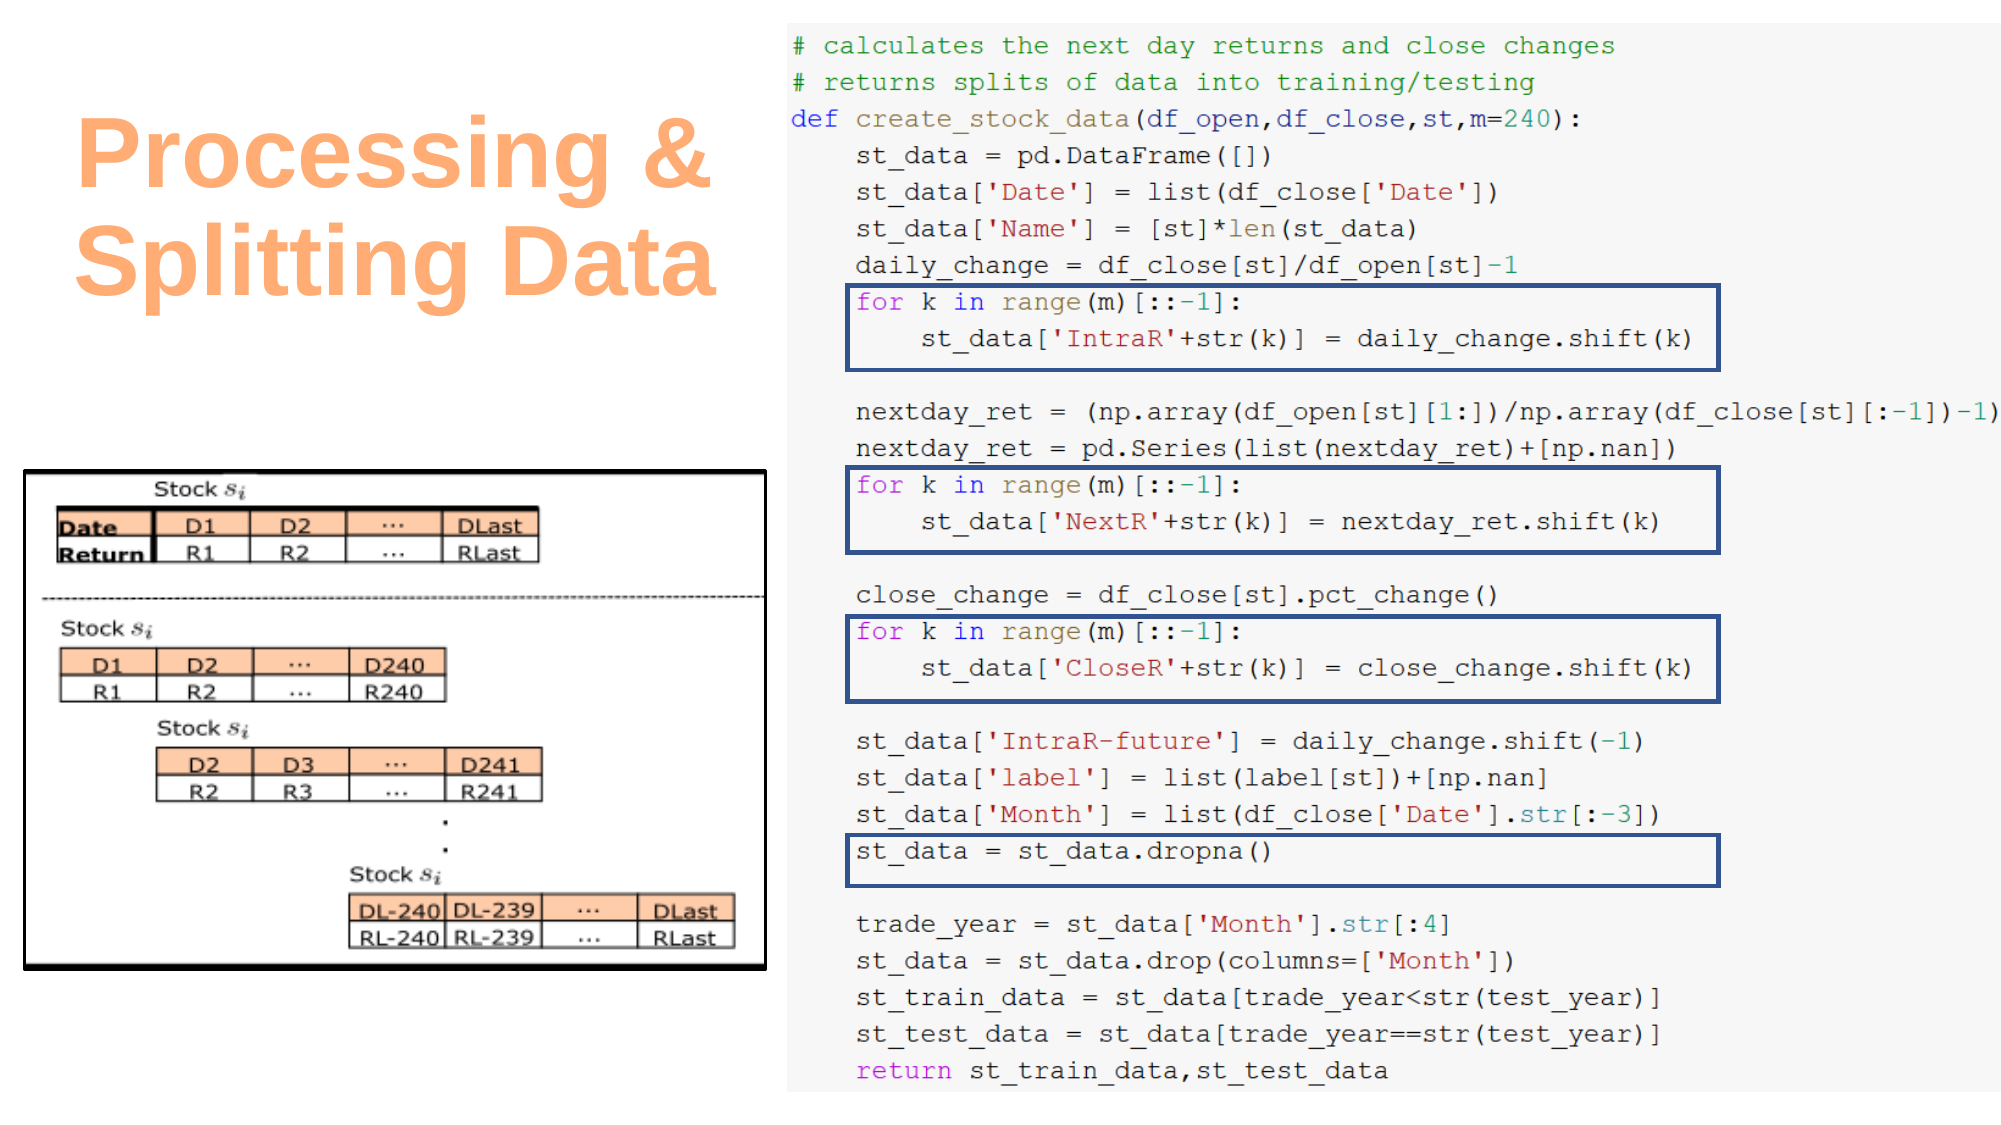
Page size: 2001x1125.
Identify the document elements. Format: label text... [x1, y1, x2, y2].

picture [25, 471, 765, 968]
list Processing & Splitting Data [26, 93, 765, 378]
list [786, 23, 2000, 1092]
